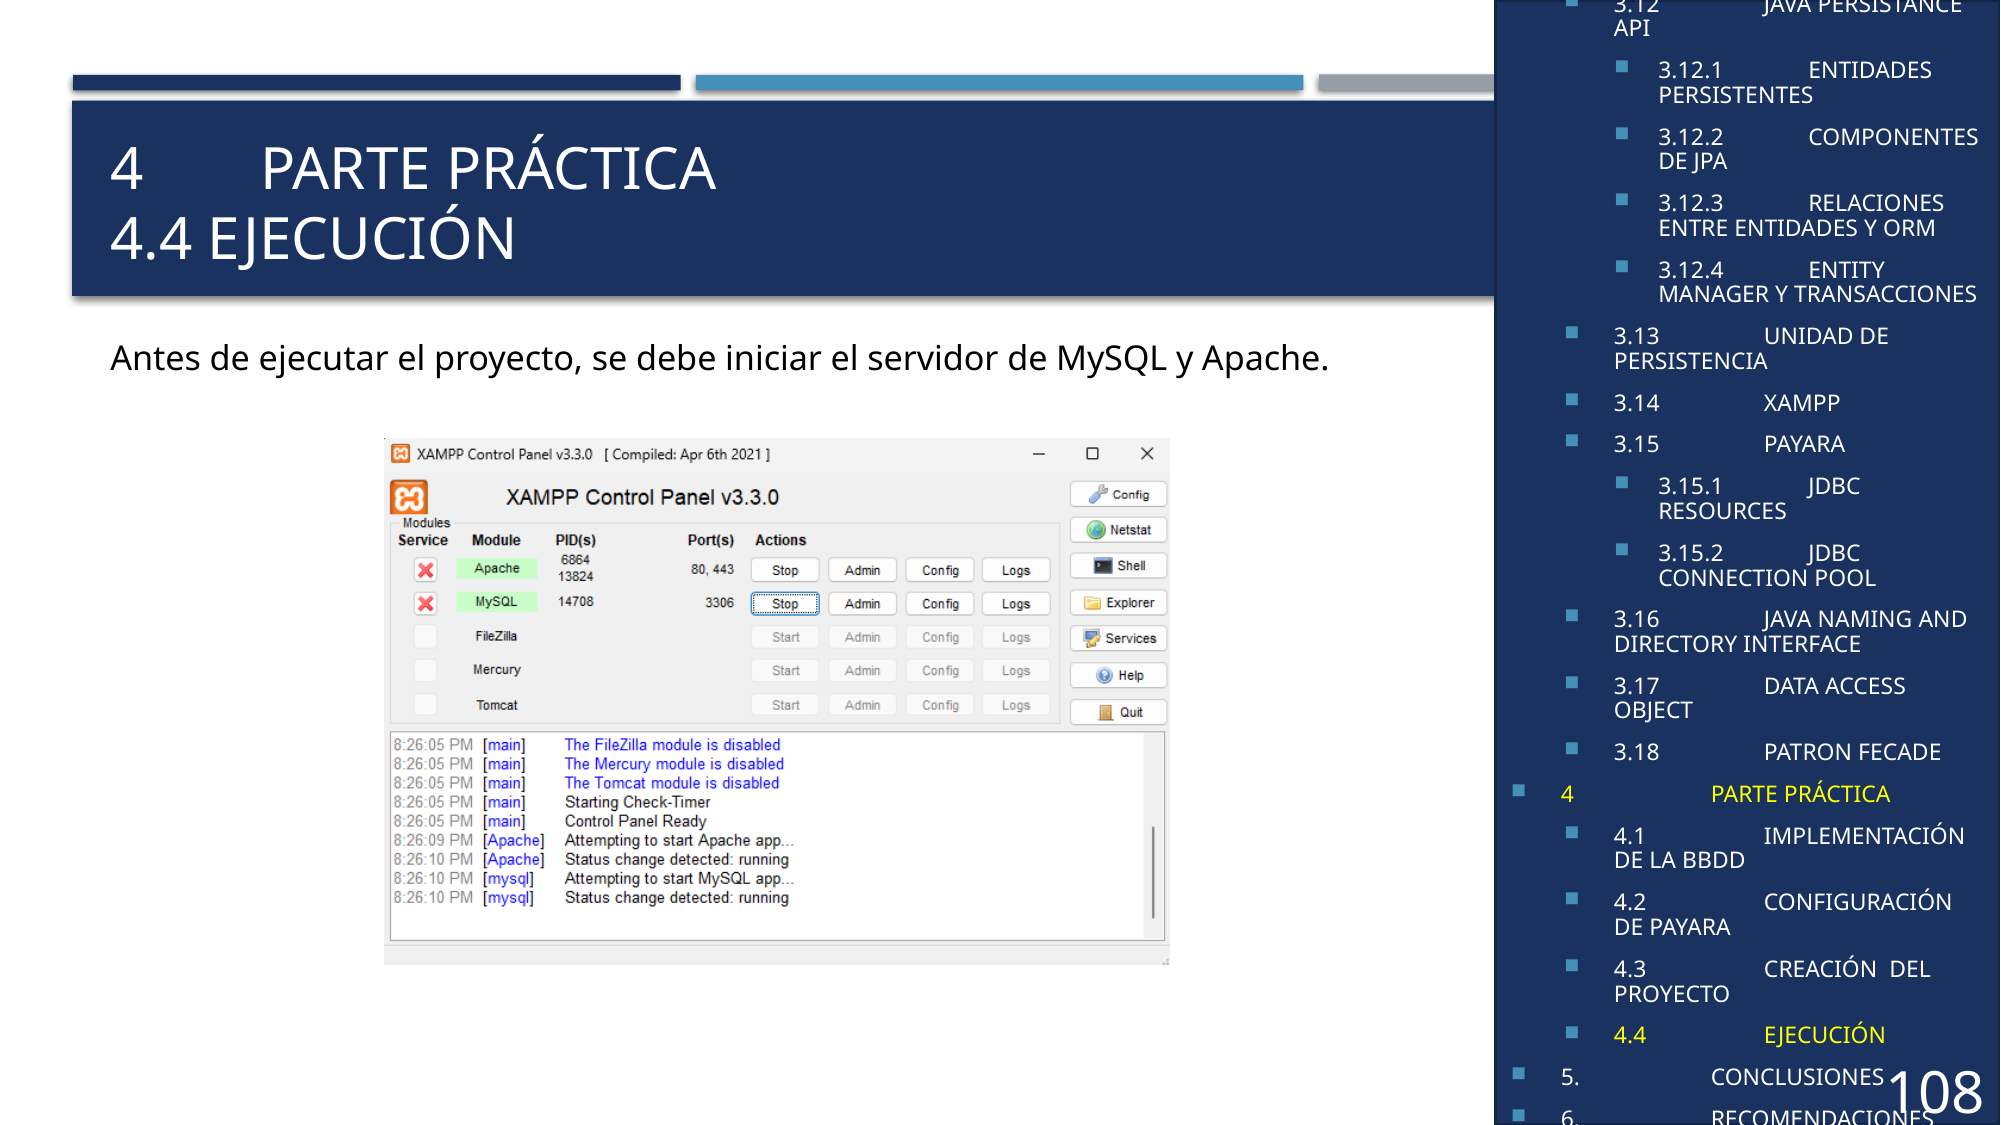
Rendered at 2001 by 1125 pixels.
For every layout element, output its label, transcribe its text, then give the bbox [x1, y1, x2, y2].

slide_number 108 [1827, 1065, 2000, 1125]
picture [383, 438, 1170, 966]
list Antes de ejecutar el proyecto, se debe iniciar el servidor de MySQL y Apache. [95, 303, 1459, 405]
text_box 3.12 JAVA PERSISTANCE API 3.12.1 ENTIDADES PERSISTENTES 3.12.2 COMPONENTES DE JPA 3.12.3 RELACIONES ENTRE ENTIDADES Y ORM 3.12.4 ENTITY MANAGER Y TRANSACCIONES 3.13 UNIDAD DE PERSISTENCIA 3.14 XAMPP 3.15 PAYARA 3.15.1 JDBC RESOURCES 3.15.2 JDBC CONNECTION POOL 3.16 JAVA NAMING AND DIRECTORY INTERFACE 3.17 DATA ACCESS OBJECT 3.18 PATRON FECADE 4 PARTE PRÁCTICA 4.1 IMPLEMENTACIÓN DE LA BBDD 4.2 CONFIGURACIÓN DE PAYARA 4.3 CREACIÓN DEL PROYECTO 4.4 EJECUCIÓN 5. CONCLUSIONES 6. RECOMENDACIONES [1494, 0, 2000, 1125]
title 4 Parte práctica 4.4 EJECUCIÓN [95, 112, 1494, 279]
